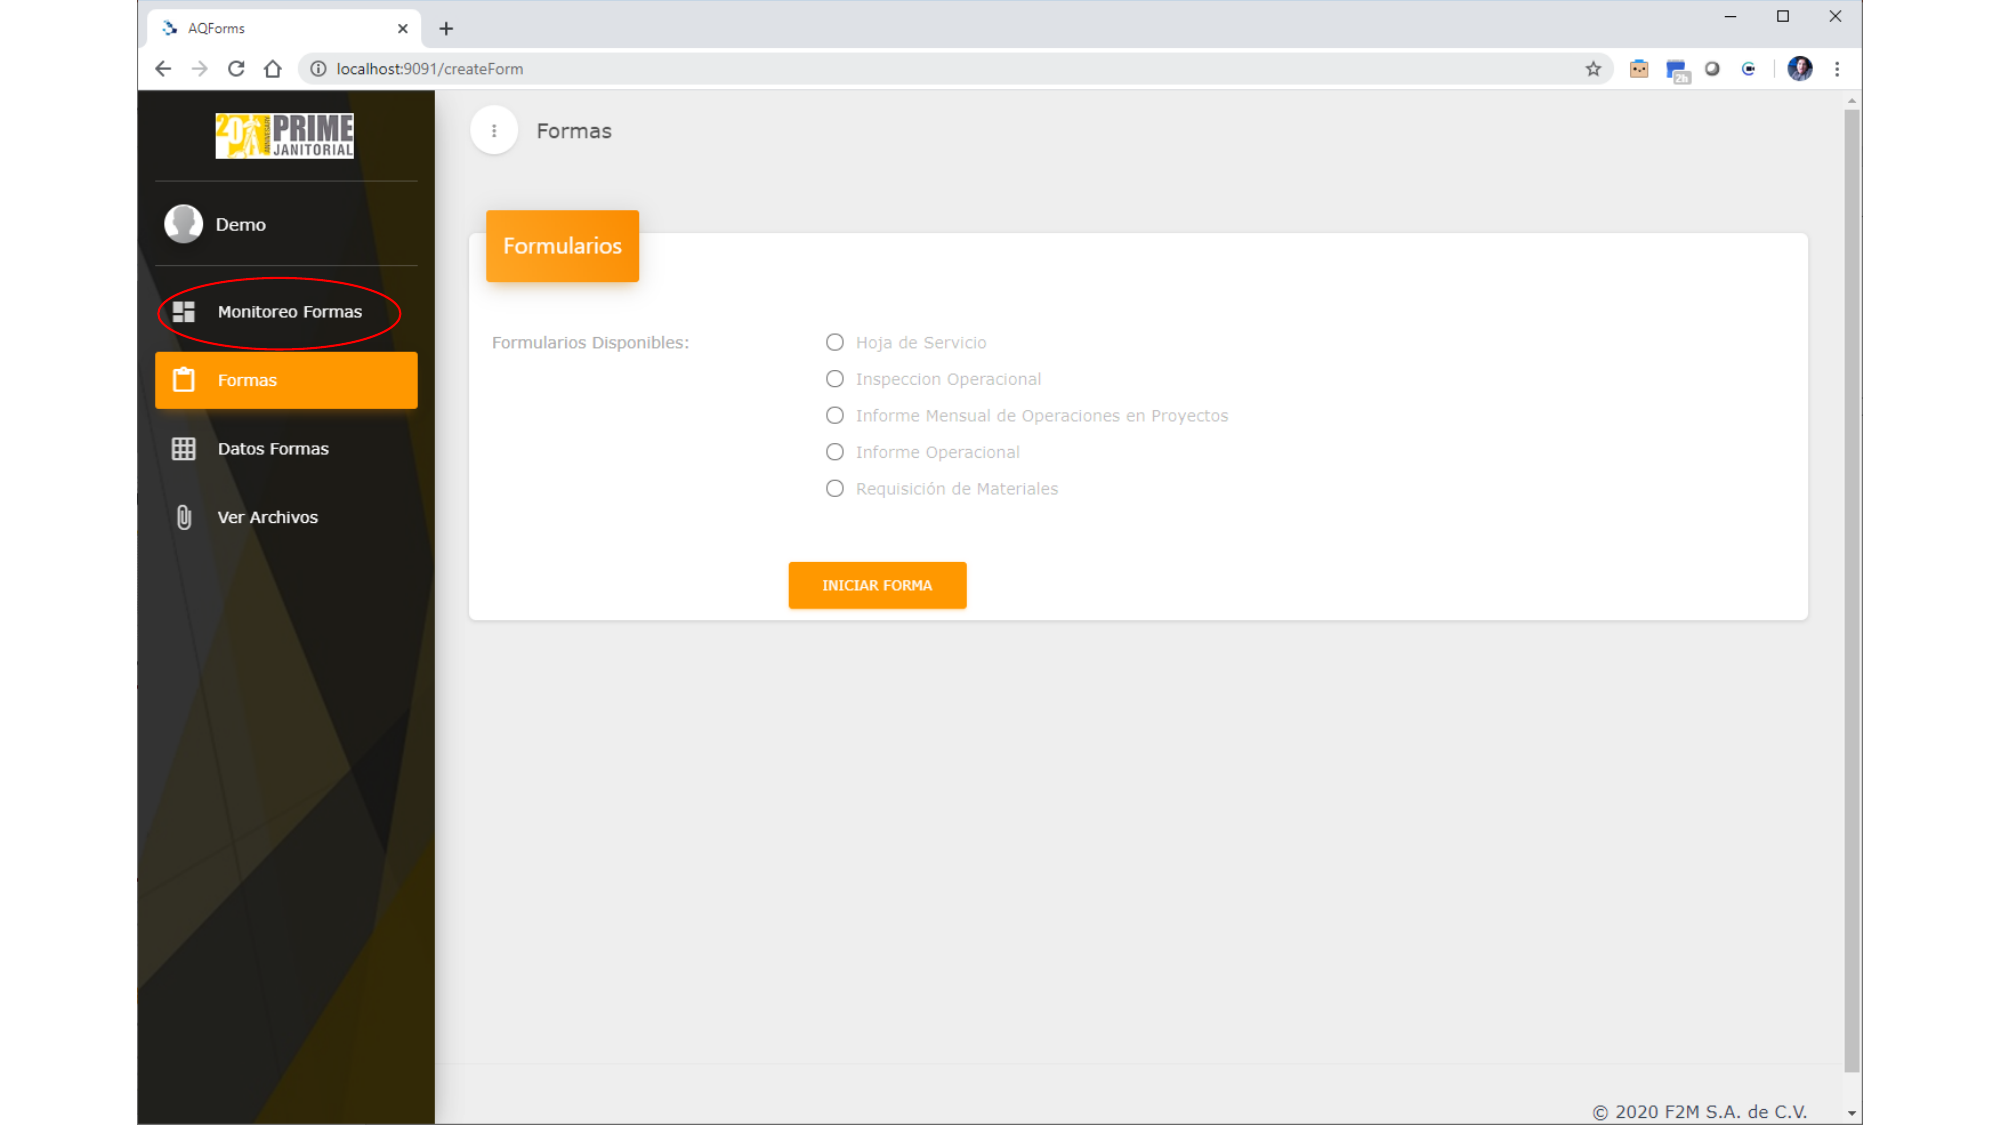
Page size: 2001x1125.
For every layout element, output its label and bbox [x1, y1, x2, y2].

picture [137, 0, 1863, 1125]
